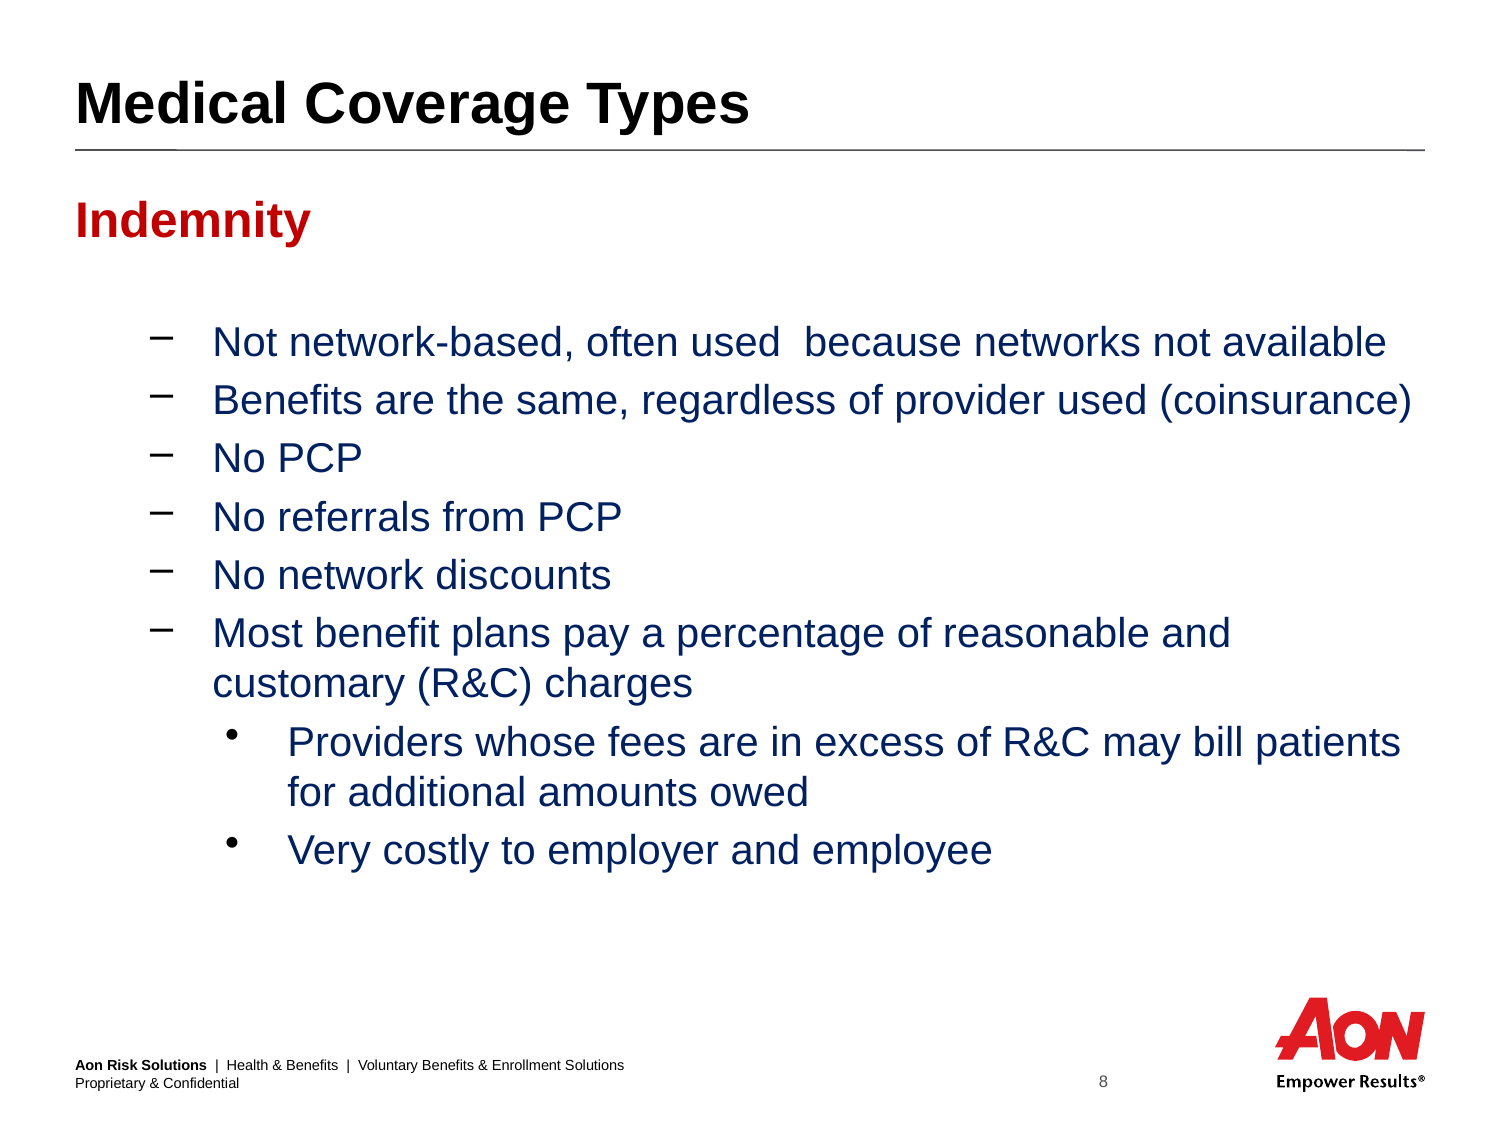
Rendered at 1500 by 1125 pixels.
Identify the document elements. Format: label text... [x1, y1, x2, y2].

list Indemnity Not network-based, often used because networks not available Benefits are the same, regardless of provider used (coinsurance) No PCP No referrals from PCP No network discounts Most benefit plans pay a percentage of reasonable and customary (R&C) charges Providers whose fees are in excess of R&C may bill patients for additional amounts owed Very costly to employer and employee [74, 187, 1426, 1001]
title Medical Coverage Types [74, 49, 1426, 136]
